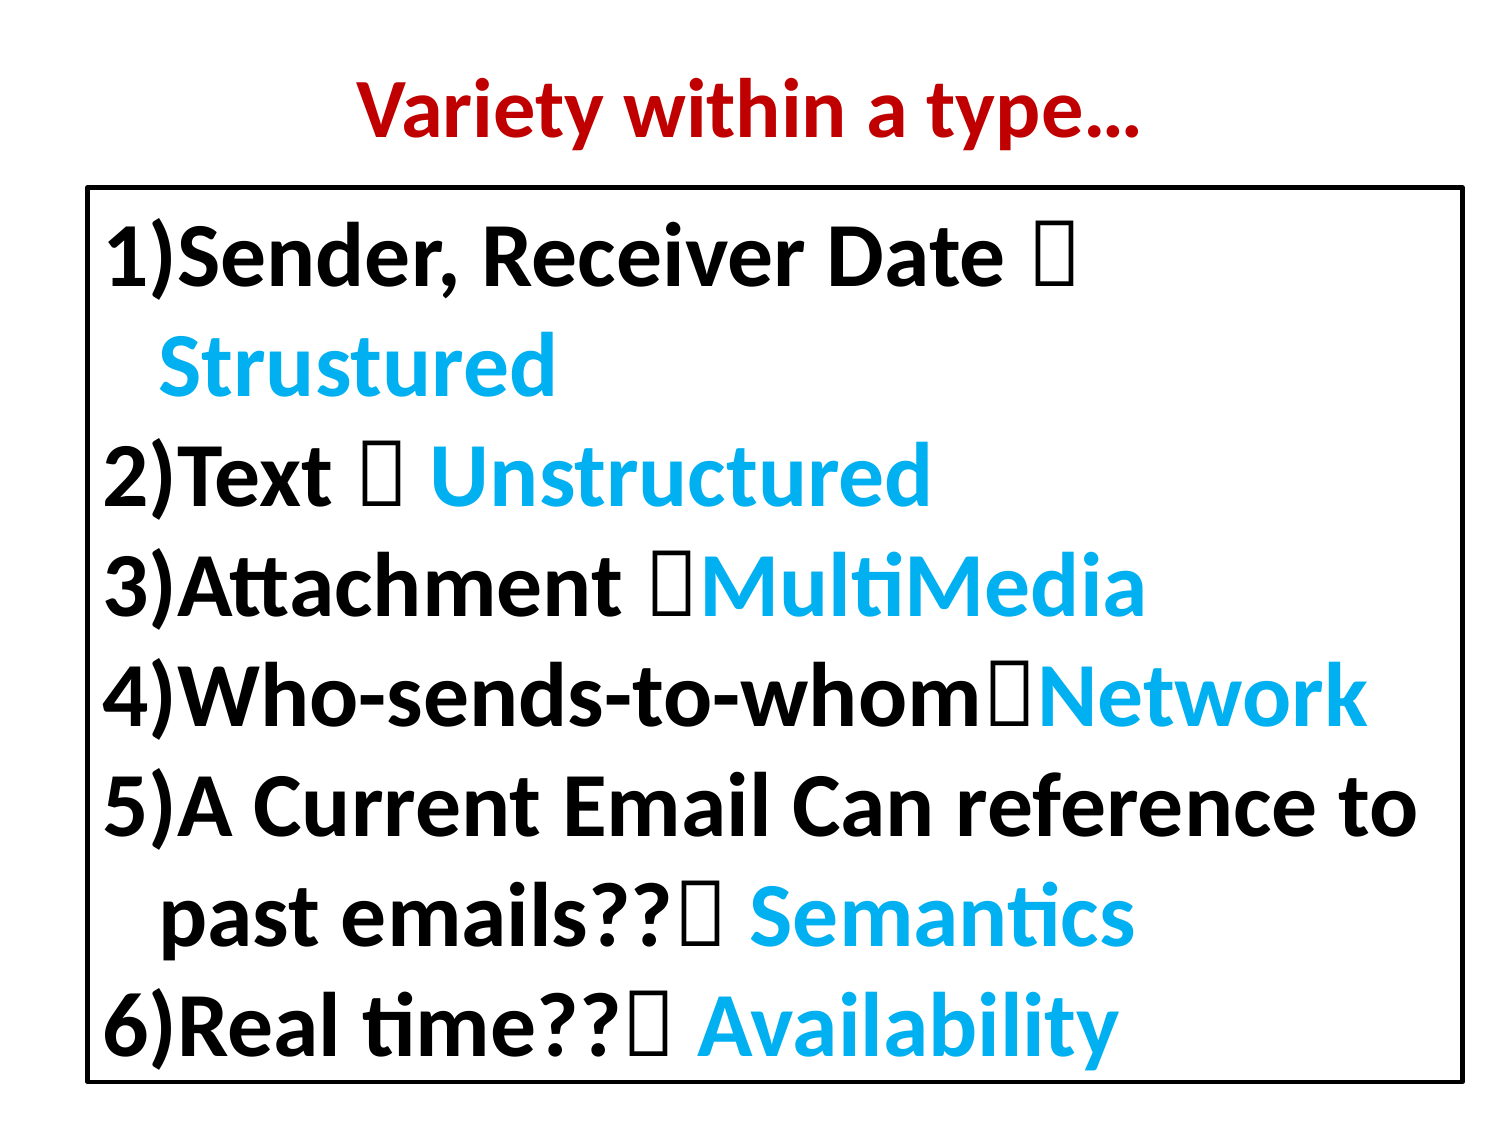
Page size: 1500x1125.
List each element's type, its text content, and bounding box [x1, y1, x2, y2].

text_box Sender, Receiver Date  Strustured Text  Unstructured Attachment MultiMedia Who-sends-to-whomNetwork A Current Email Can reference to past emails?? Semantics Real time?? Availability [85, 185, 1465, 1084]
title Variety within a type… [75, 45, 1425, 163]
